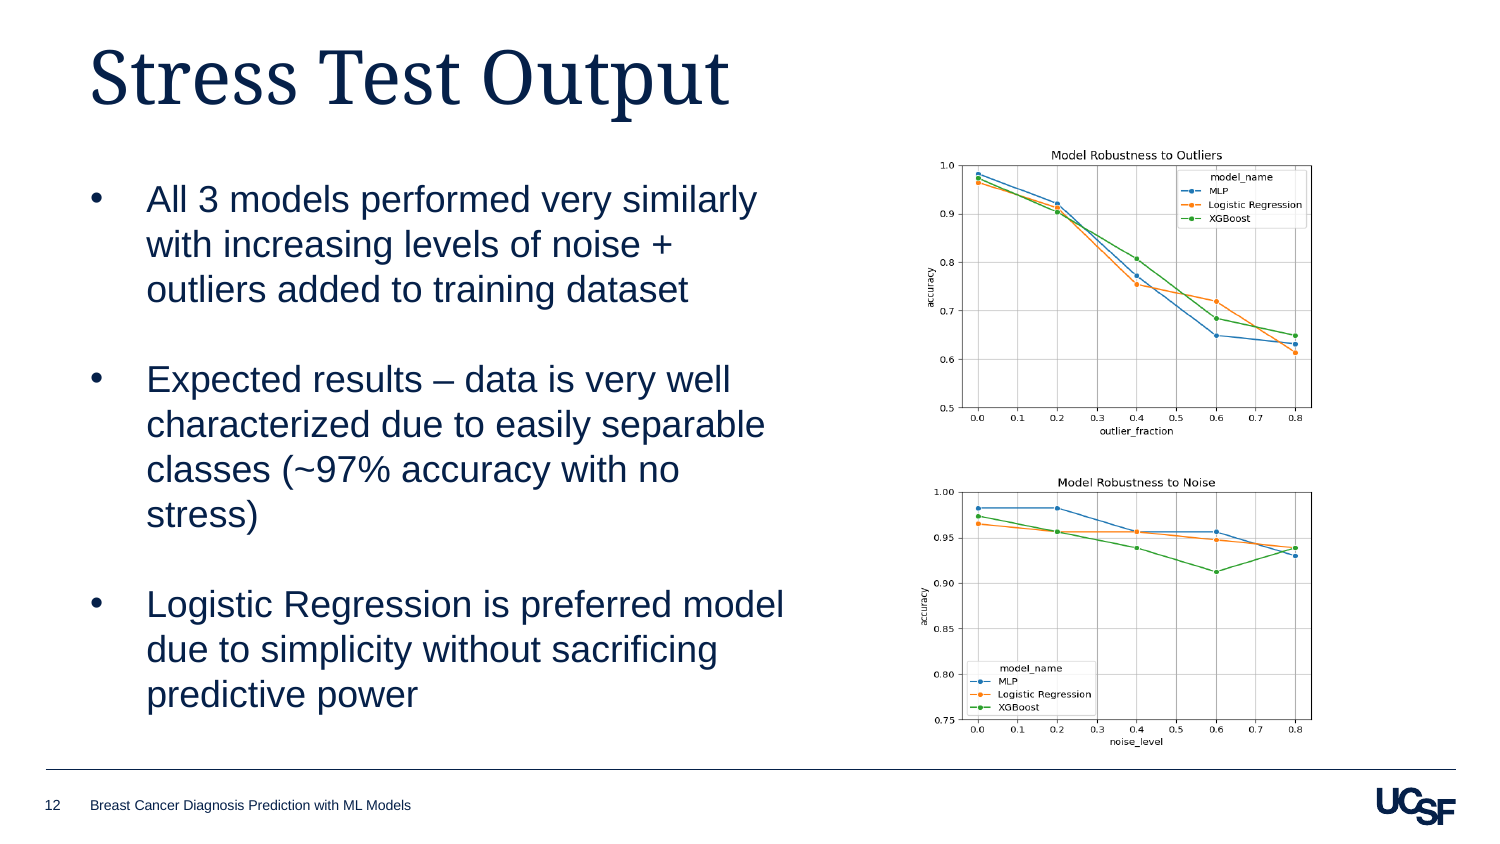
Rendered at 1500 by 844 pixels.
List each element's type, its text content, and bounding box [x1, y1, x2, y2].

footer Breast Cancer Diagnosis Prediction with ML Models [89, 796, 798, 813]
slide_number 12 [44, 793, 85, 814]
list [905, 458, 1356, 752]
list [905, 127, 1356, 441]
title Stress Test Output [74, 52, 1416, 128]
text_box All 3 models performed very similarly with increasing levels of noise + outliers added to training dataset Expected results – data is very well characterized due to easily separable classes (~97% accuracy with no stress) Logistic Regression is preferred model due to simplicity without sacrificing predictive power [89, 174, 798, 715]
